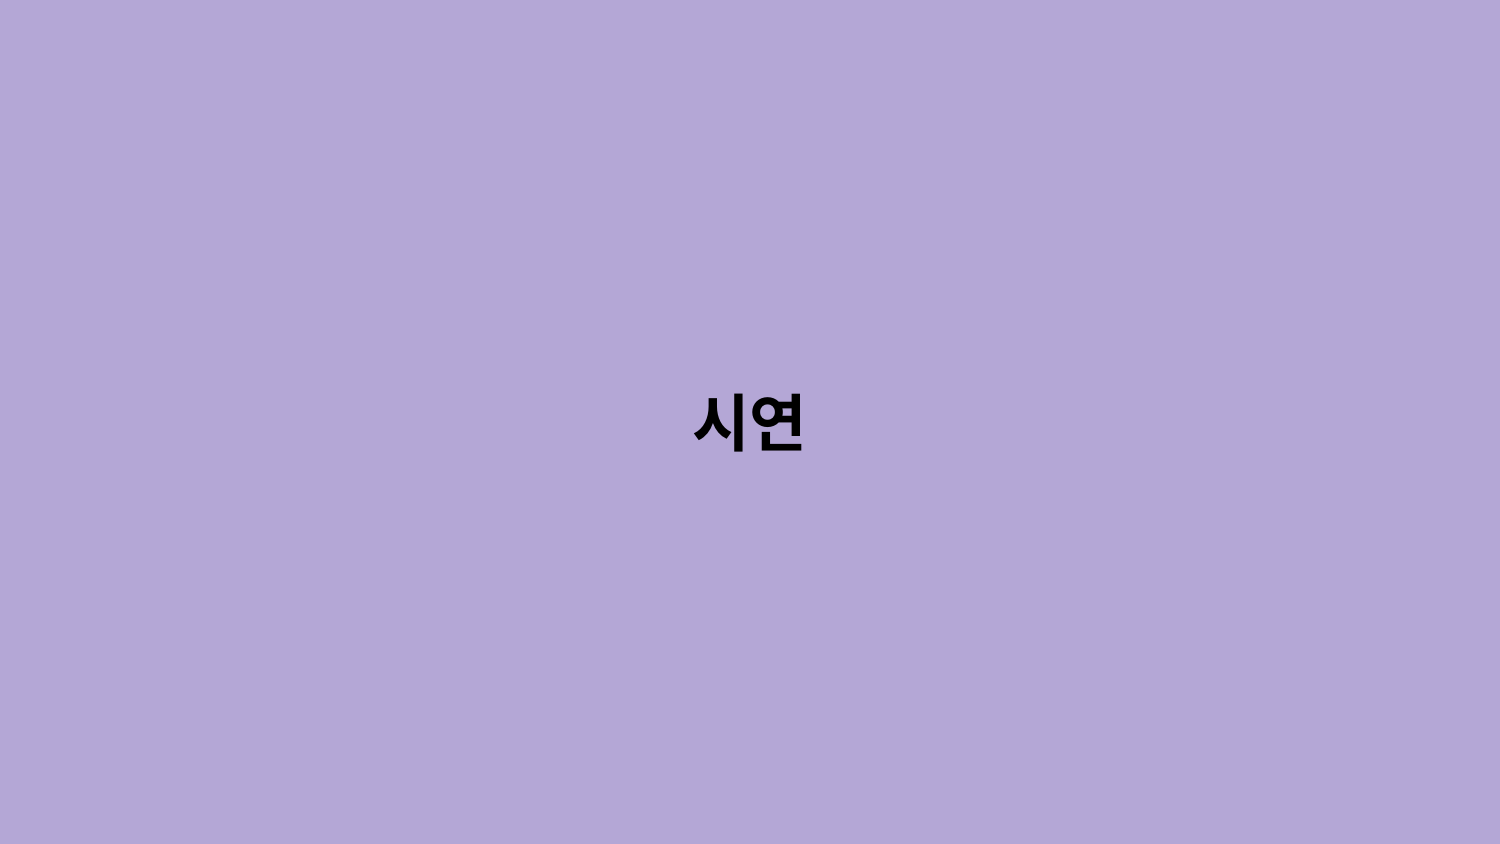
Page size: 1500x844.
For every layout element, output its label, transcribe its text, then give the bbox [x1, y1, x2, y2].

title 시연 [126, 359, 1374, 485]
